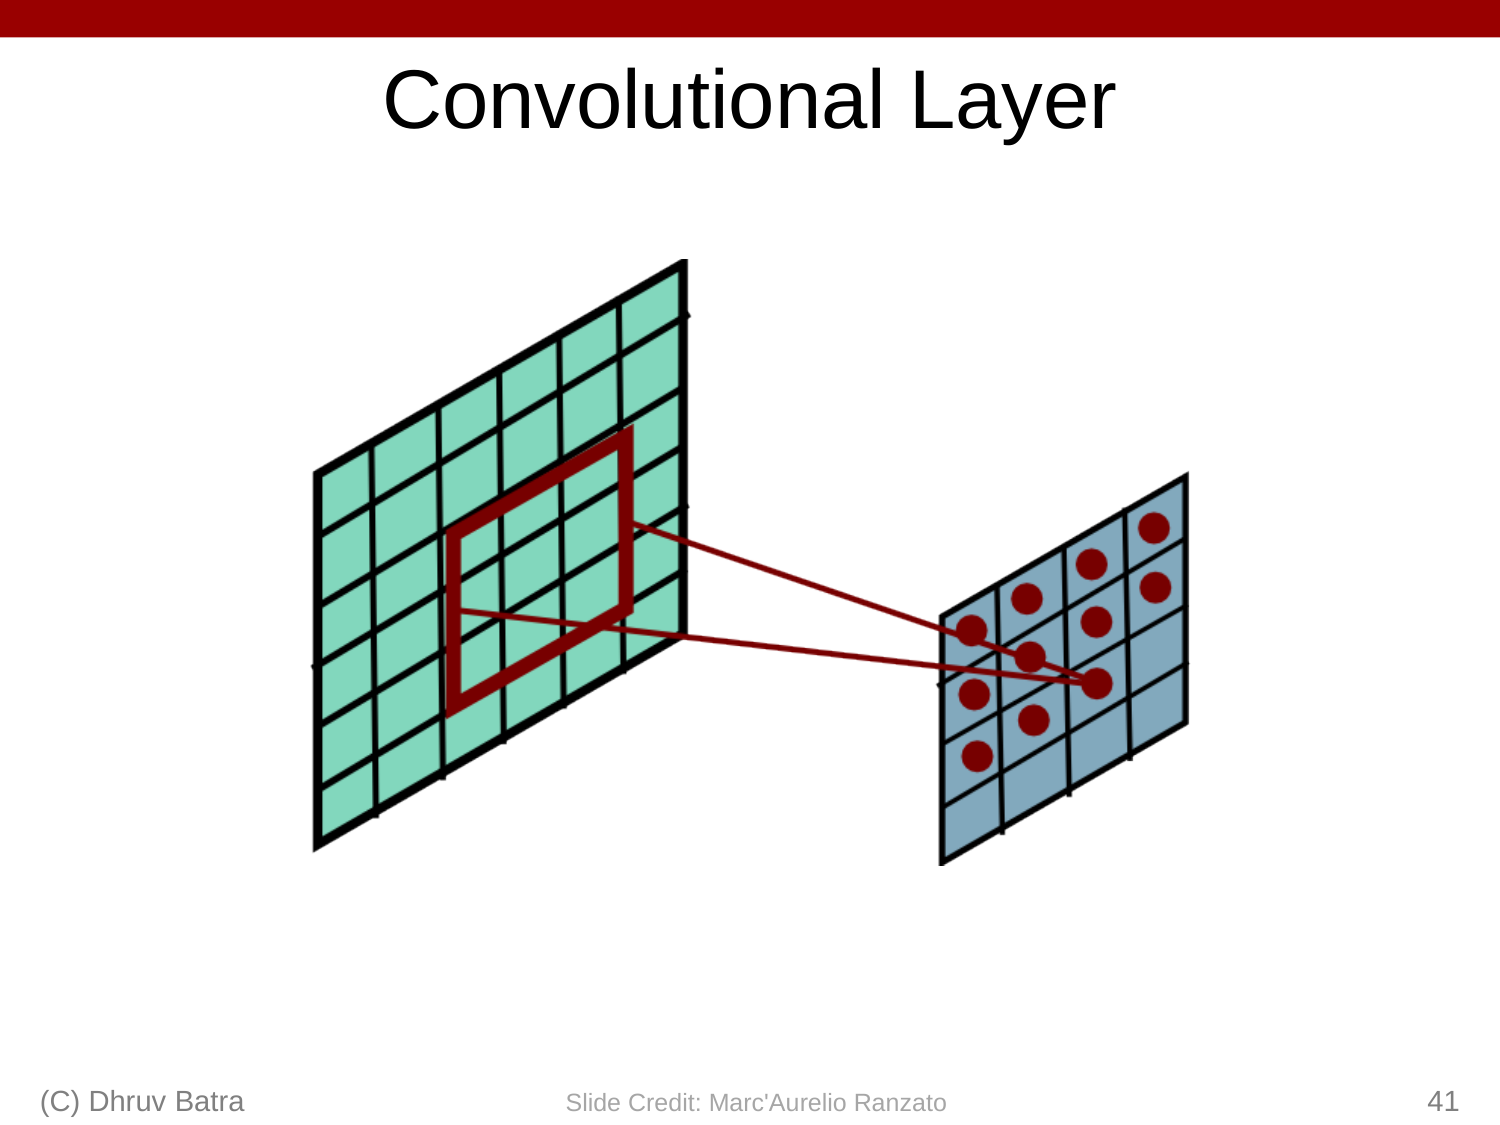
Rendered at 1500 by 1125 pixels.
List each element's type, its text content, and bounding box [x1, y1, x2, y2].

footer (C) Dhruv Batra [24, 1049, 501, 1125]
text_box Convolutional Layer [112, 37, 1388, 150]
picture [309, 258, 1192, 866]
text_box Slide Credit: Marc'Aurelio Ranzato [550, 1079, 963, 1124]
slide_number 41 [1162, 1049, 1476, 1125]
